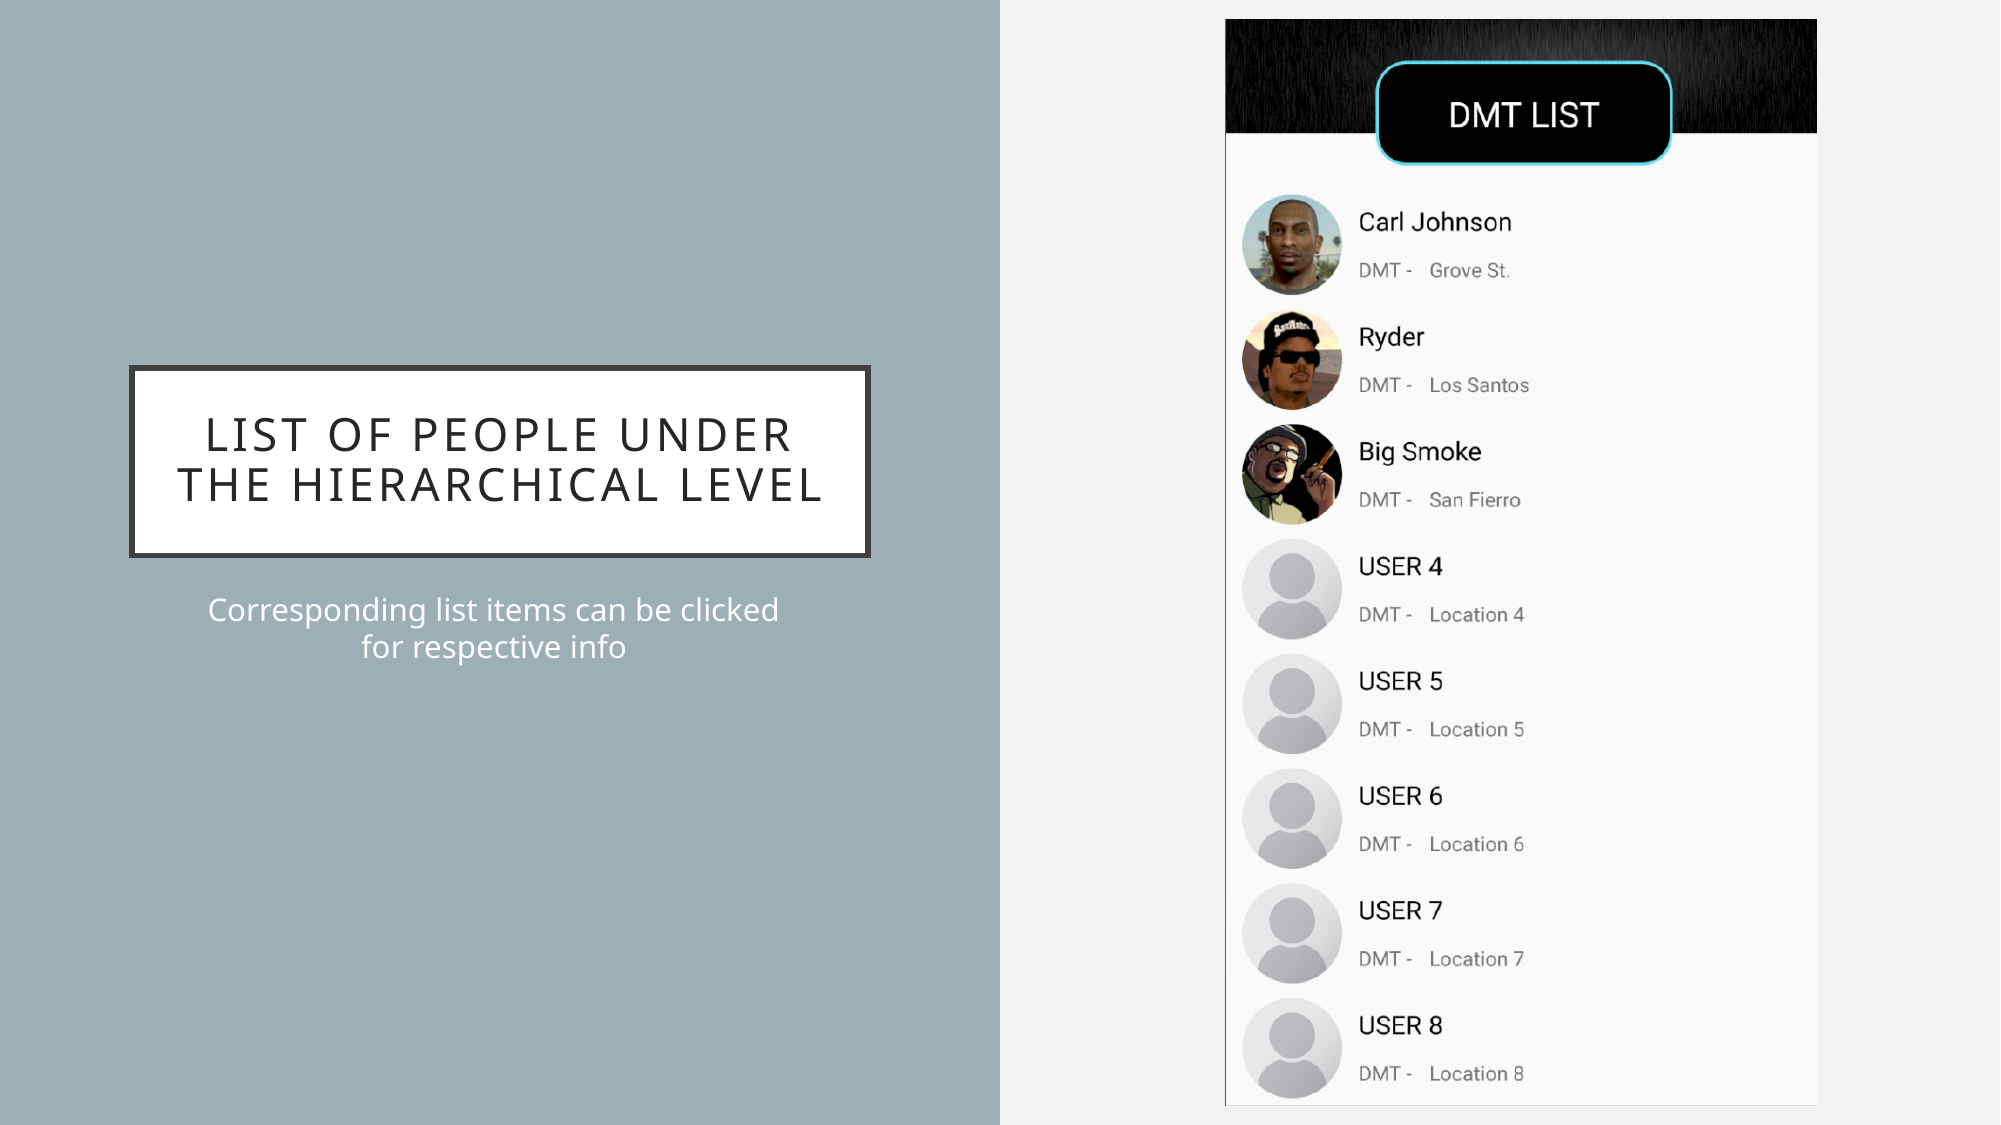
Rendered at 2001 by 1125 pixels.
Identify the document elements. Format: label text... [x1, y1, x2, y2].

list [1225, 19, 1817, 1106]
list Corresponding list items can be clicked for respective info [183, 582, 806, 943]
title List of people under the hierarchical level [129, 365, 871, 558]
